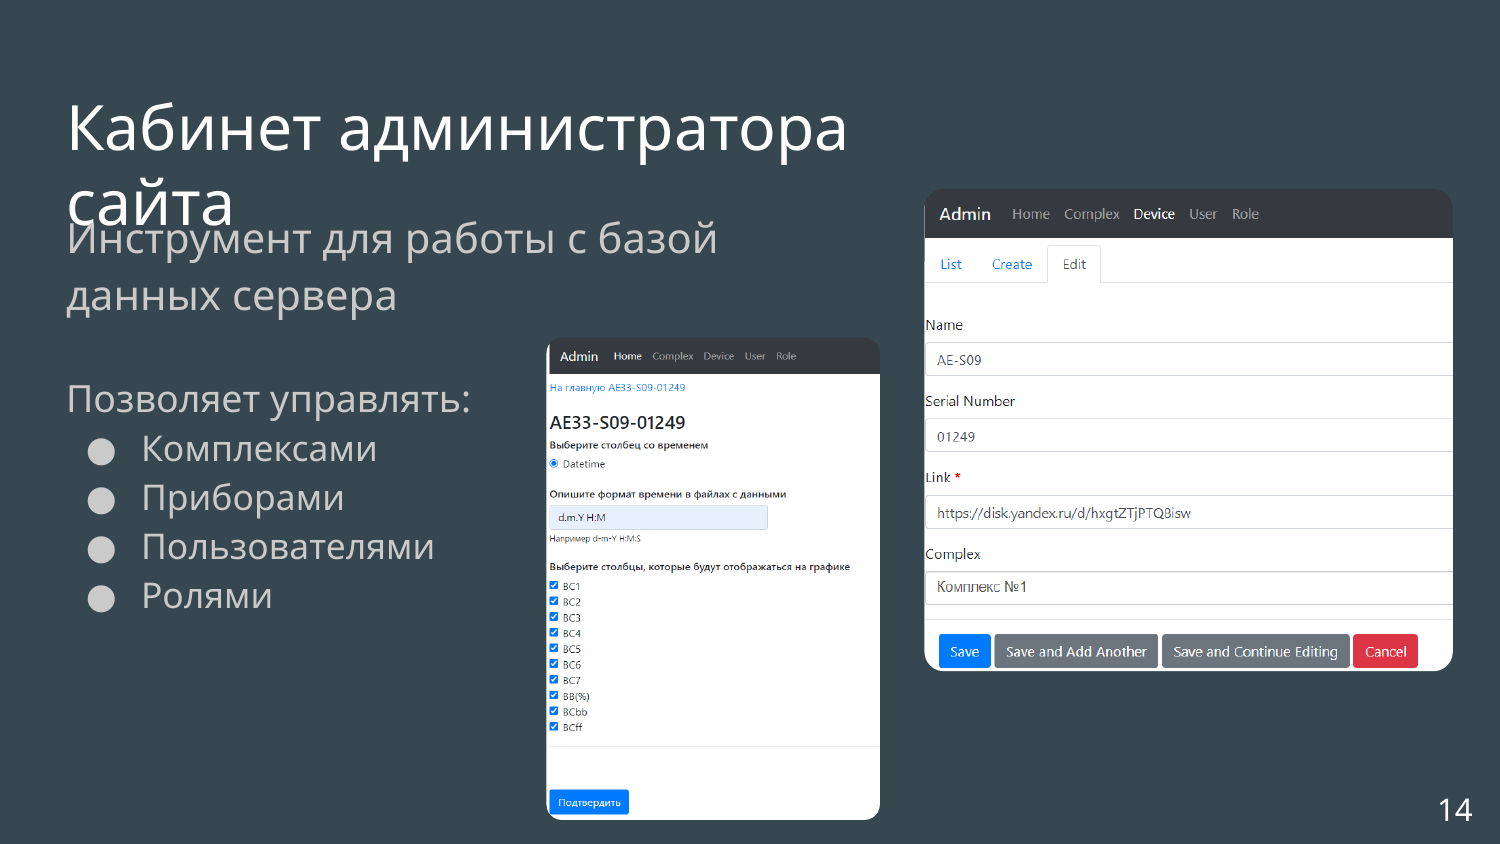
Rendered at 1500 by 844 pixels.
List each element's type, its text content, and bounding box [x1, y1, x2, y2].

picture [924, 188, 1454, 672]
slide_number ‹#› [1410, 779, 1500, 844]
title Кабинет администратора сайта [51, 72, 1016, 167]
list Инструмент для работы с базой данных сервера Позволяет управлять: Комплексами Приборами Пользователями Ролями [51, 189, 750, 750]
picture [546, 337, 881, 821]
